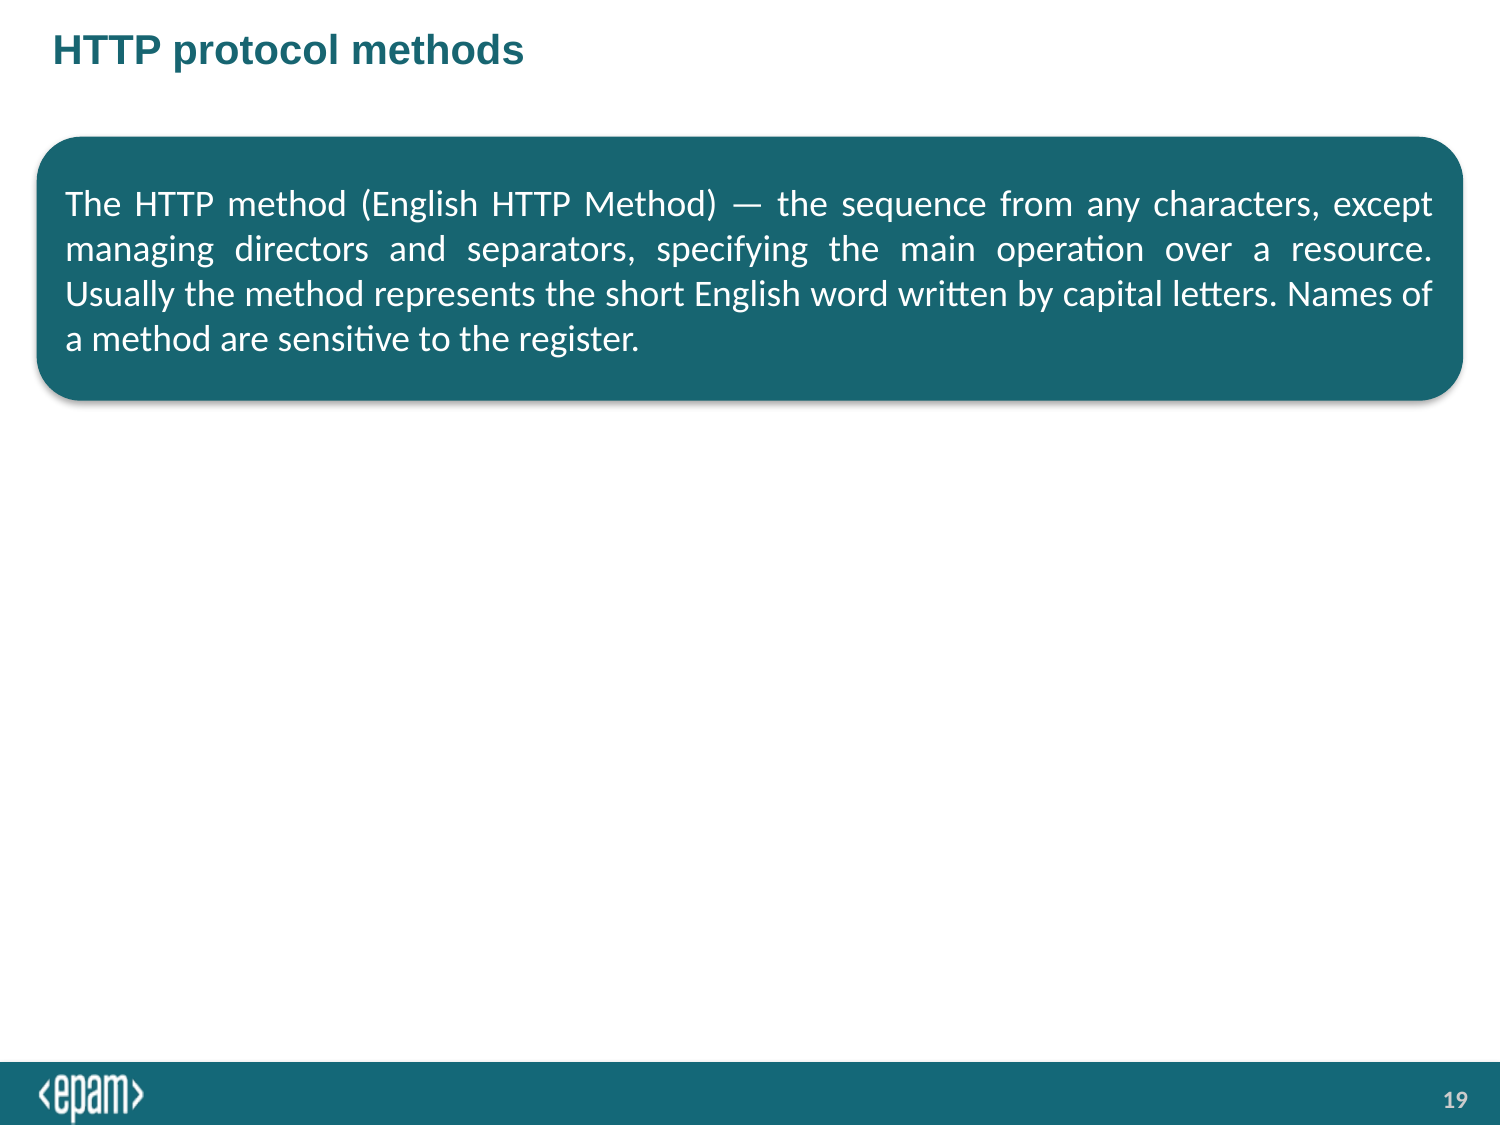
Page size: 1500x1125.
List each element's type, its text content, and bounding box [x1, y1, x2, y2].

picture [38, 1074, 144, 1125]
text_box The HTTP method (English HTTP Method) — the sequence from any characters, except managing directors and separators, specifying the main operation over a resource. Usually the method represents the short English word written by capital letters. Names of a method are sensitive to the register. [36, 136, 1464, 401]
title HTTP protocol methods [0, 0, 1500, 95]
